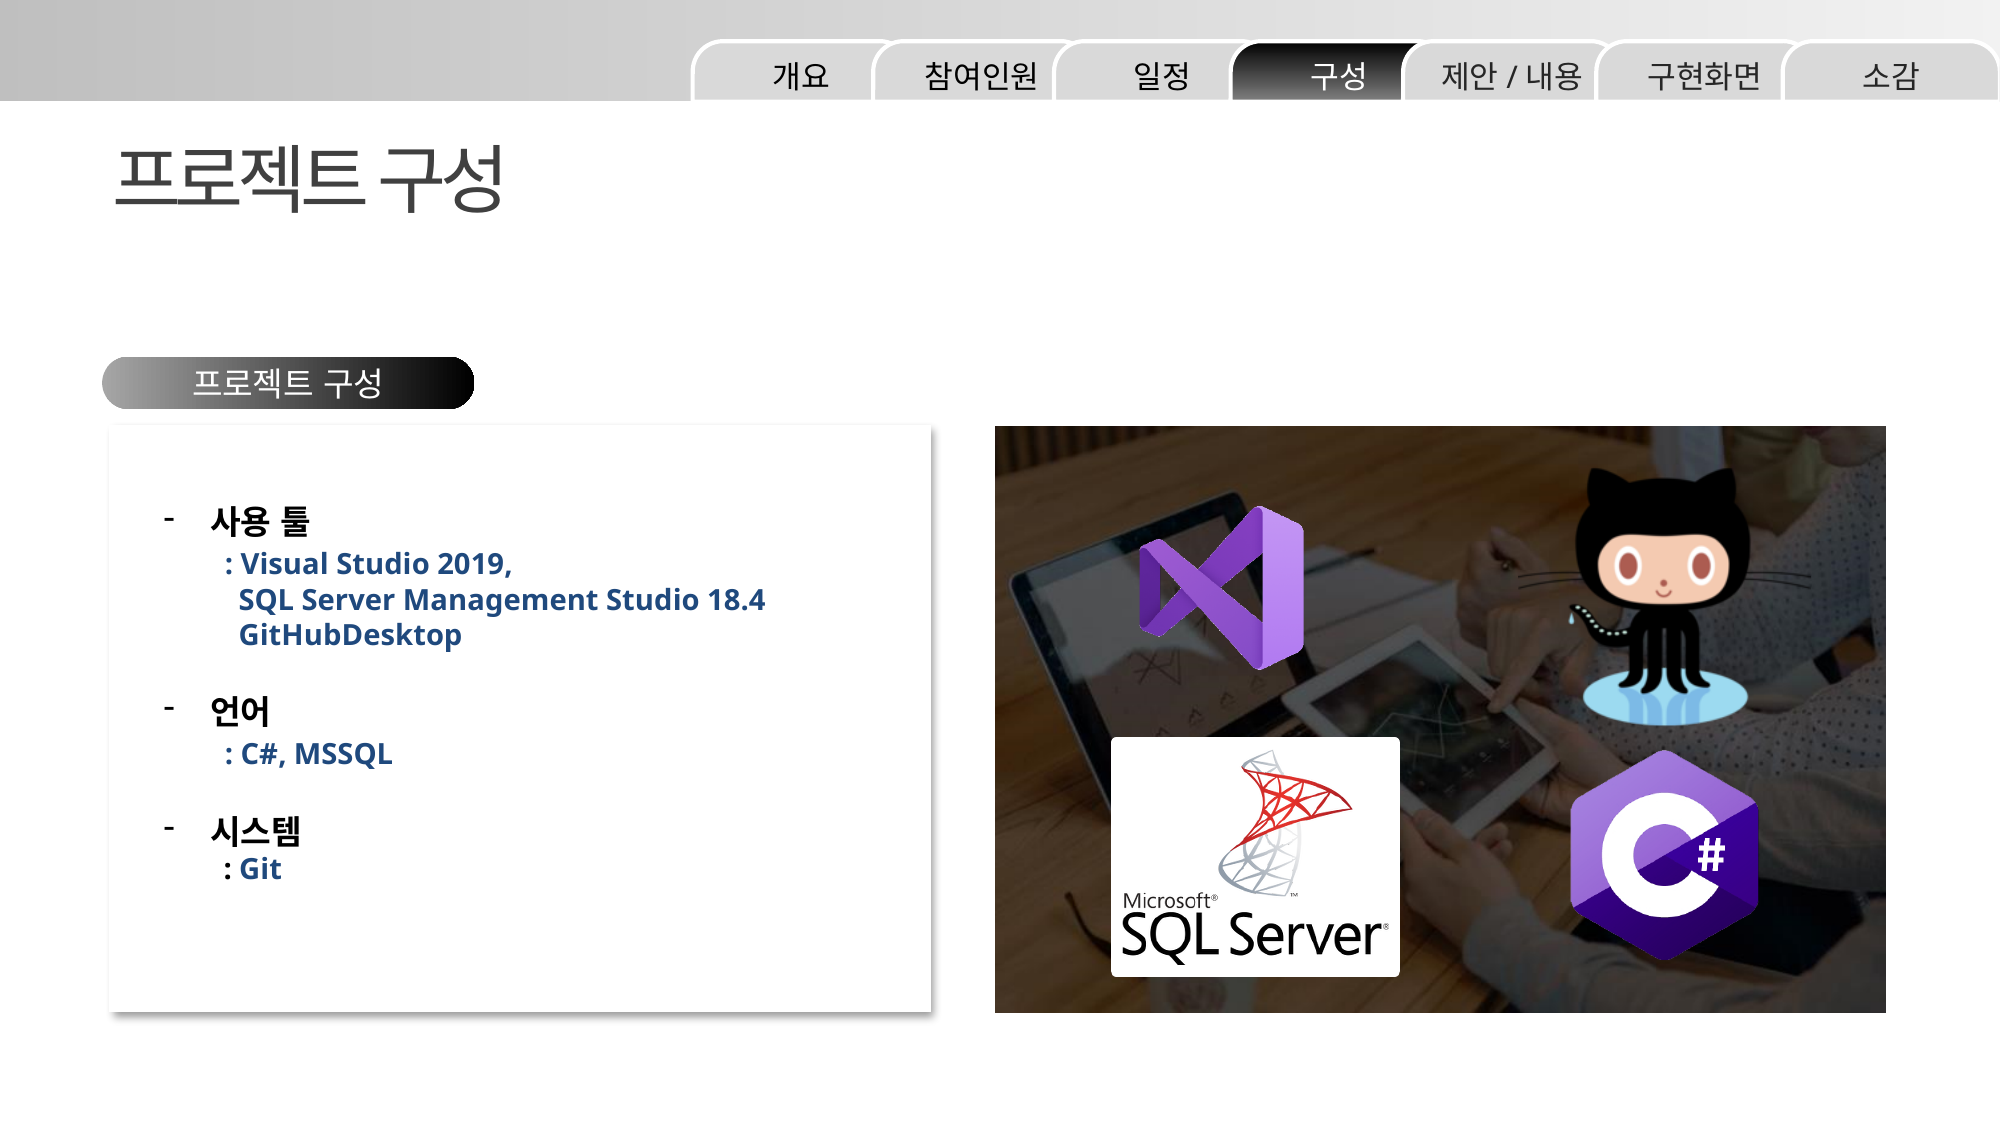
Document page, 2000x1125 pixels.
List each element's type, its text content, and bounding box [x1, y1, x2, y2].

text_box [1315, 0, 1377, 456]
text_box [0, 0, 1310, 103]
picture [1121, 748, 1390, 966]
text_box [101, 356, 1886, 1013]
text_box [1382, 0, 2000, 57]
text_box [1315, 722, 1377, 726]
picture [1517, 451, 1811, 966]
picture [1062, 457, 1392, 715]
text_box 프로젝트 구성 [97, 125, 525, 231]
